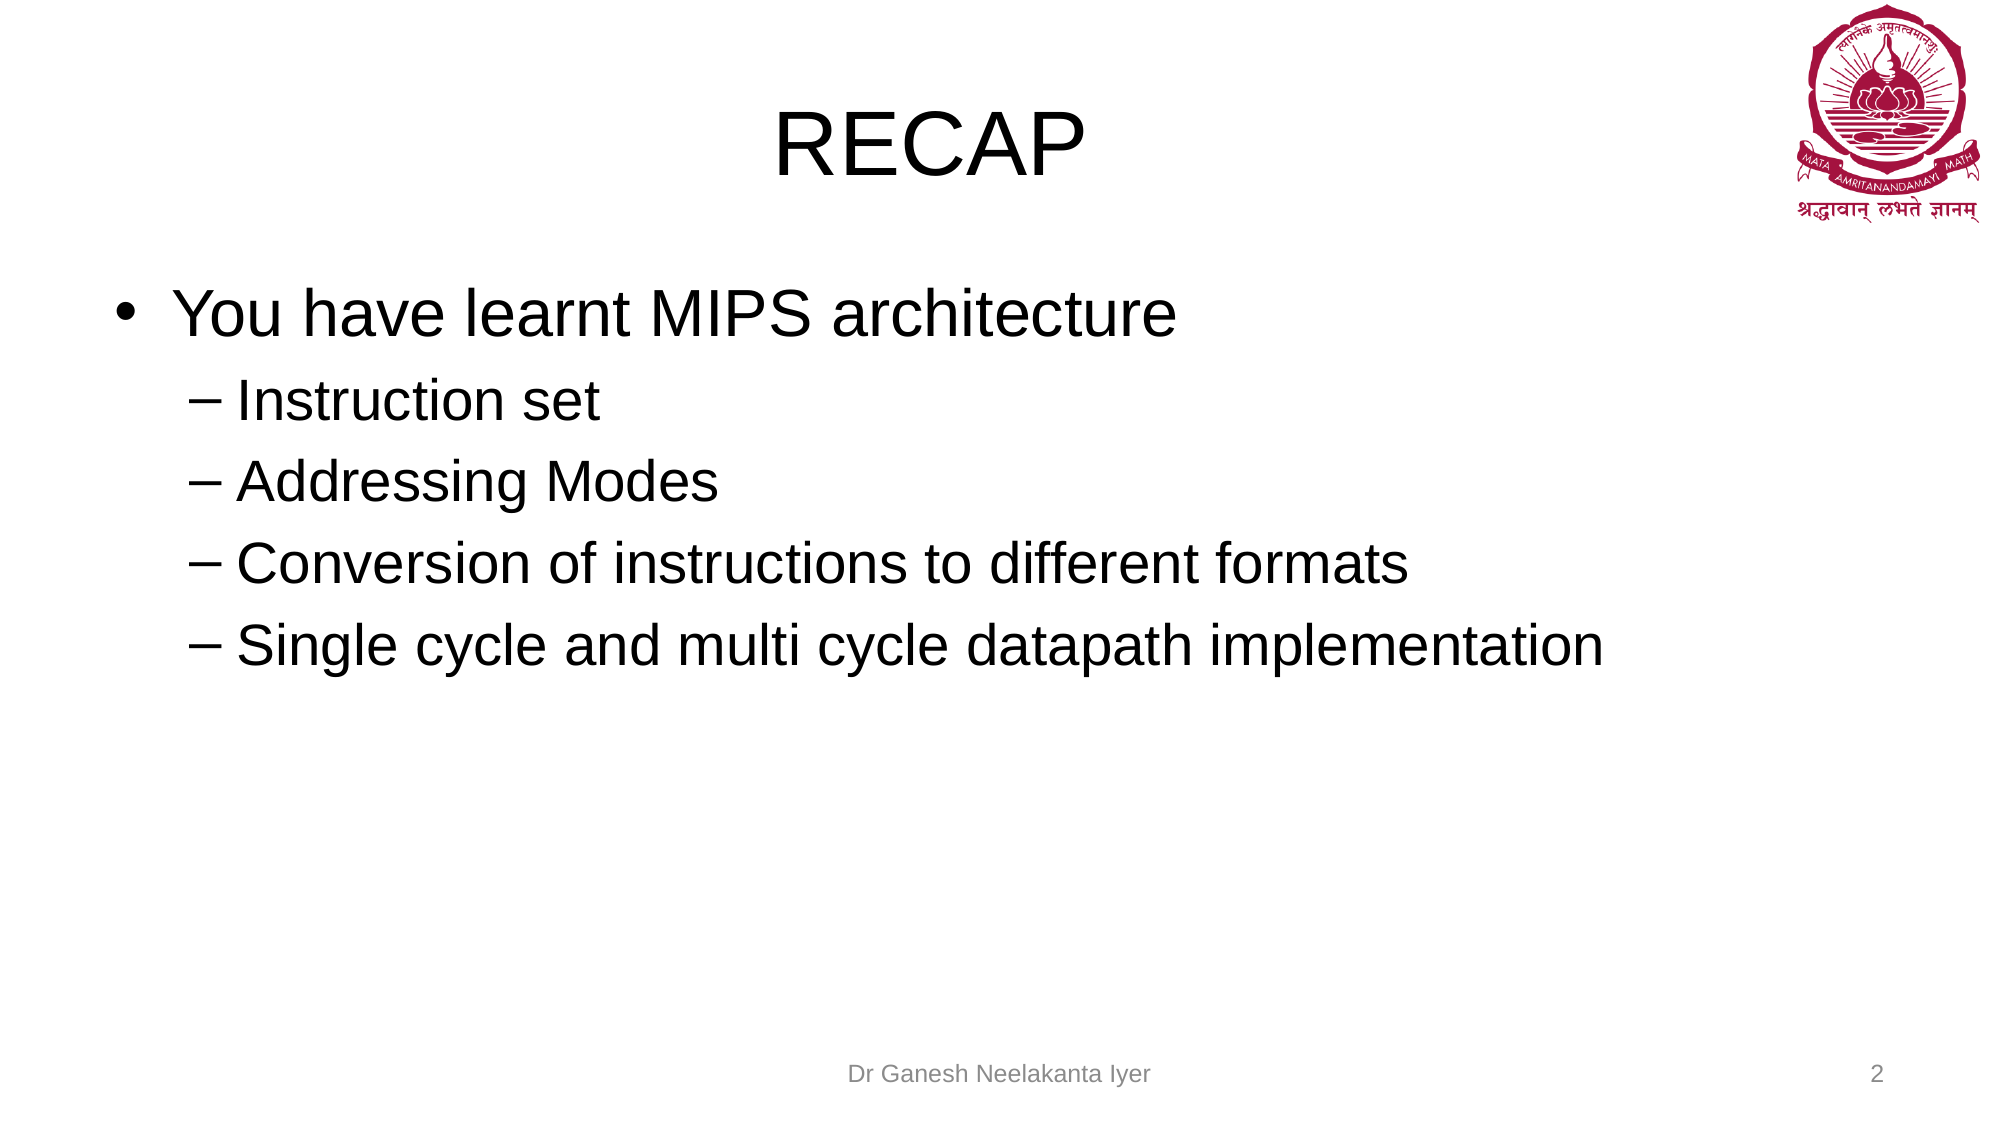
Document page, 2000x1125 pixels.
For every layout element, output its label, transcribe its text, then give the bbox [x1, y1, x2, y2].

title RECAP [99, 45, 1763, 233]
picture [1776, 1, 2000, 225]
slide_number 2 [1432, 1042, 1900, 1103]
list You have learnt MIPS architecture Instruction set Addressing Modes Conversion of instructions to different formats Single cycle and multi cycle datapath implementation [99, 262, 1900, 1005]
footer Dr Ganesh Neelakanta Iyer [683, 1042, 1317, 1103]
